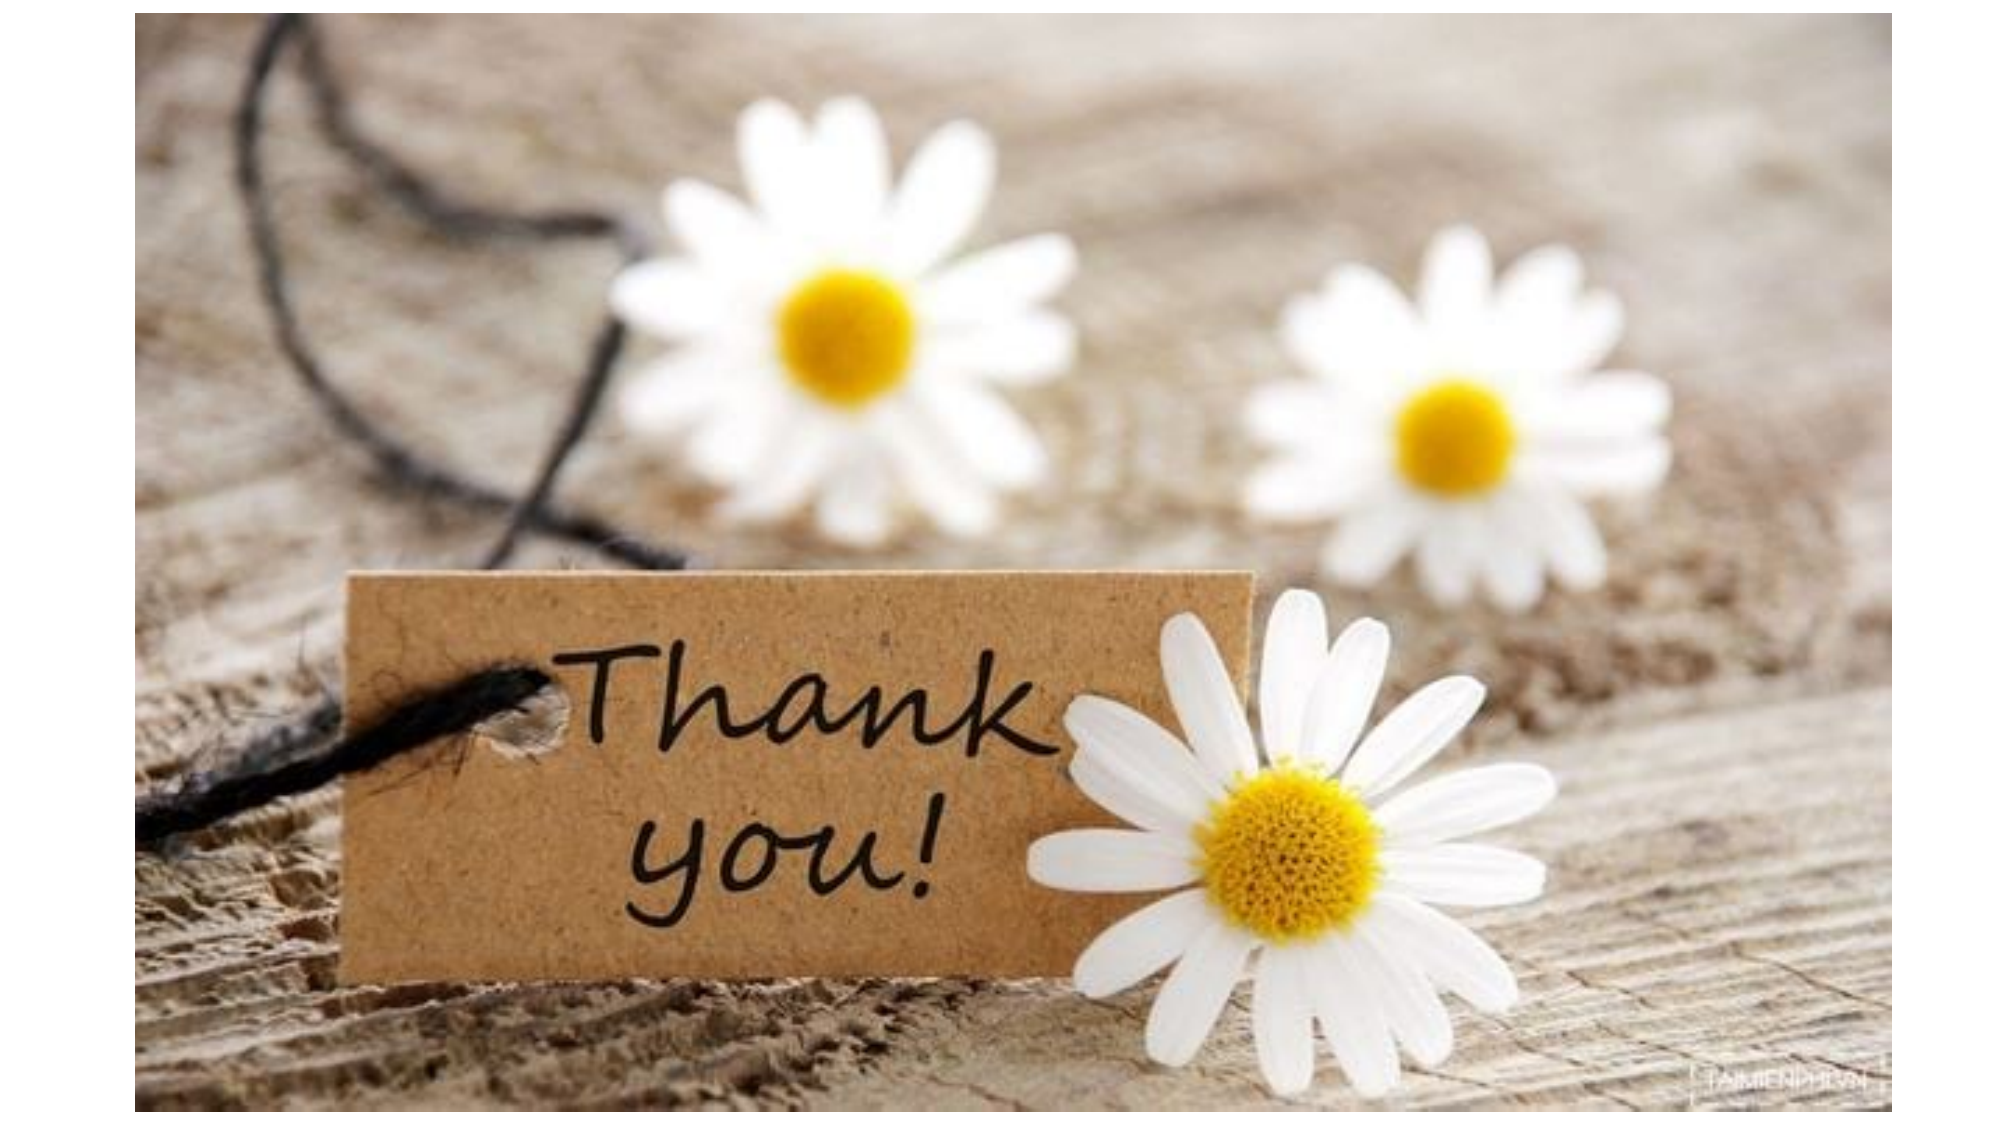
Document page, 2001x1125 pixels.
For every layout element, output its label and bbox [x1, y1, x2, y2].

picture [134, 13, 1892, 1113]
